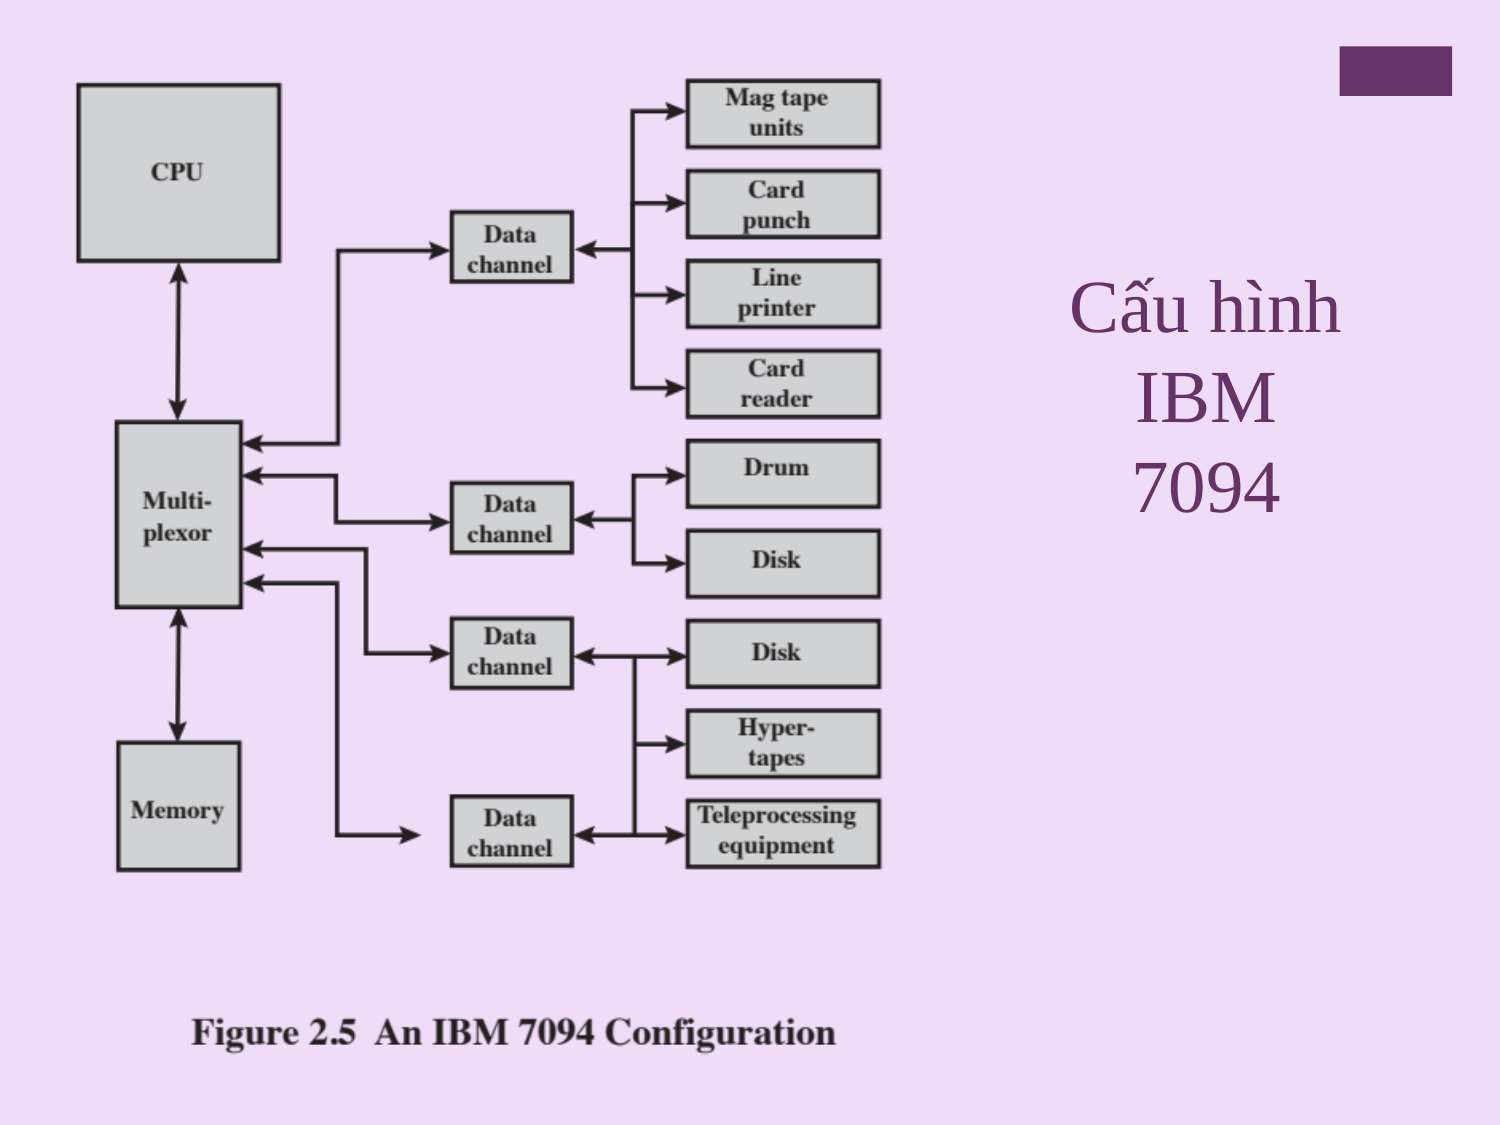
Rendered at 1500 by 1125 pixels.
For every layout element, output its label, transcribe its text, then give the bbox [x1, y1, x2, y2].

picture [0, 0, 963, 1125]
title Cấu hình IBM 7094 [970, 249, 1500, 588]
